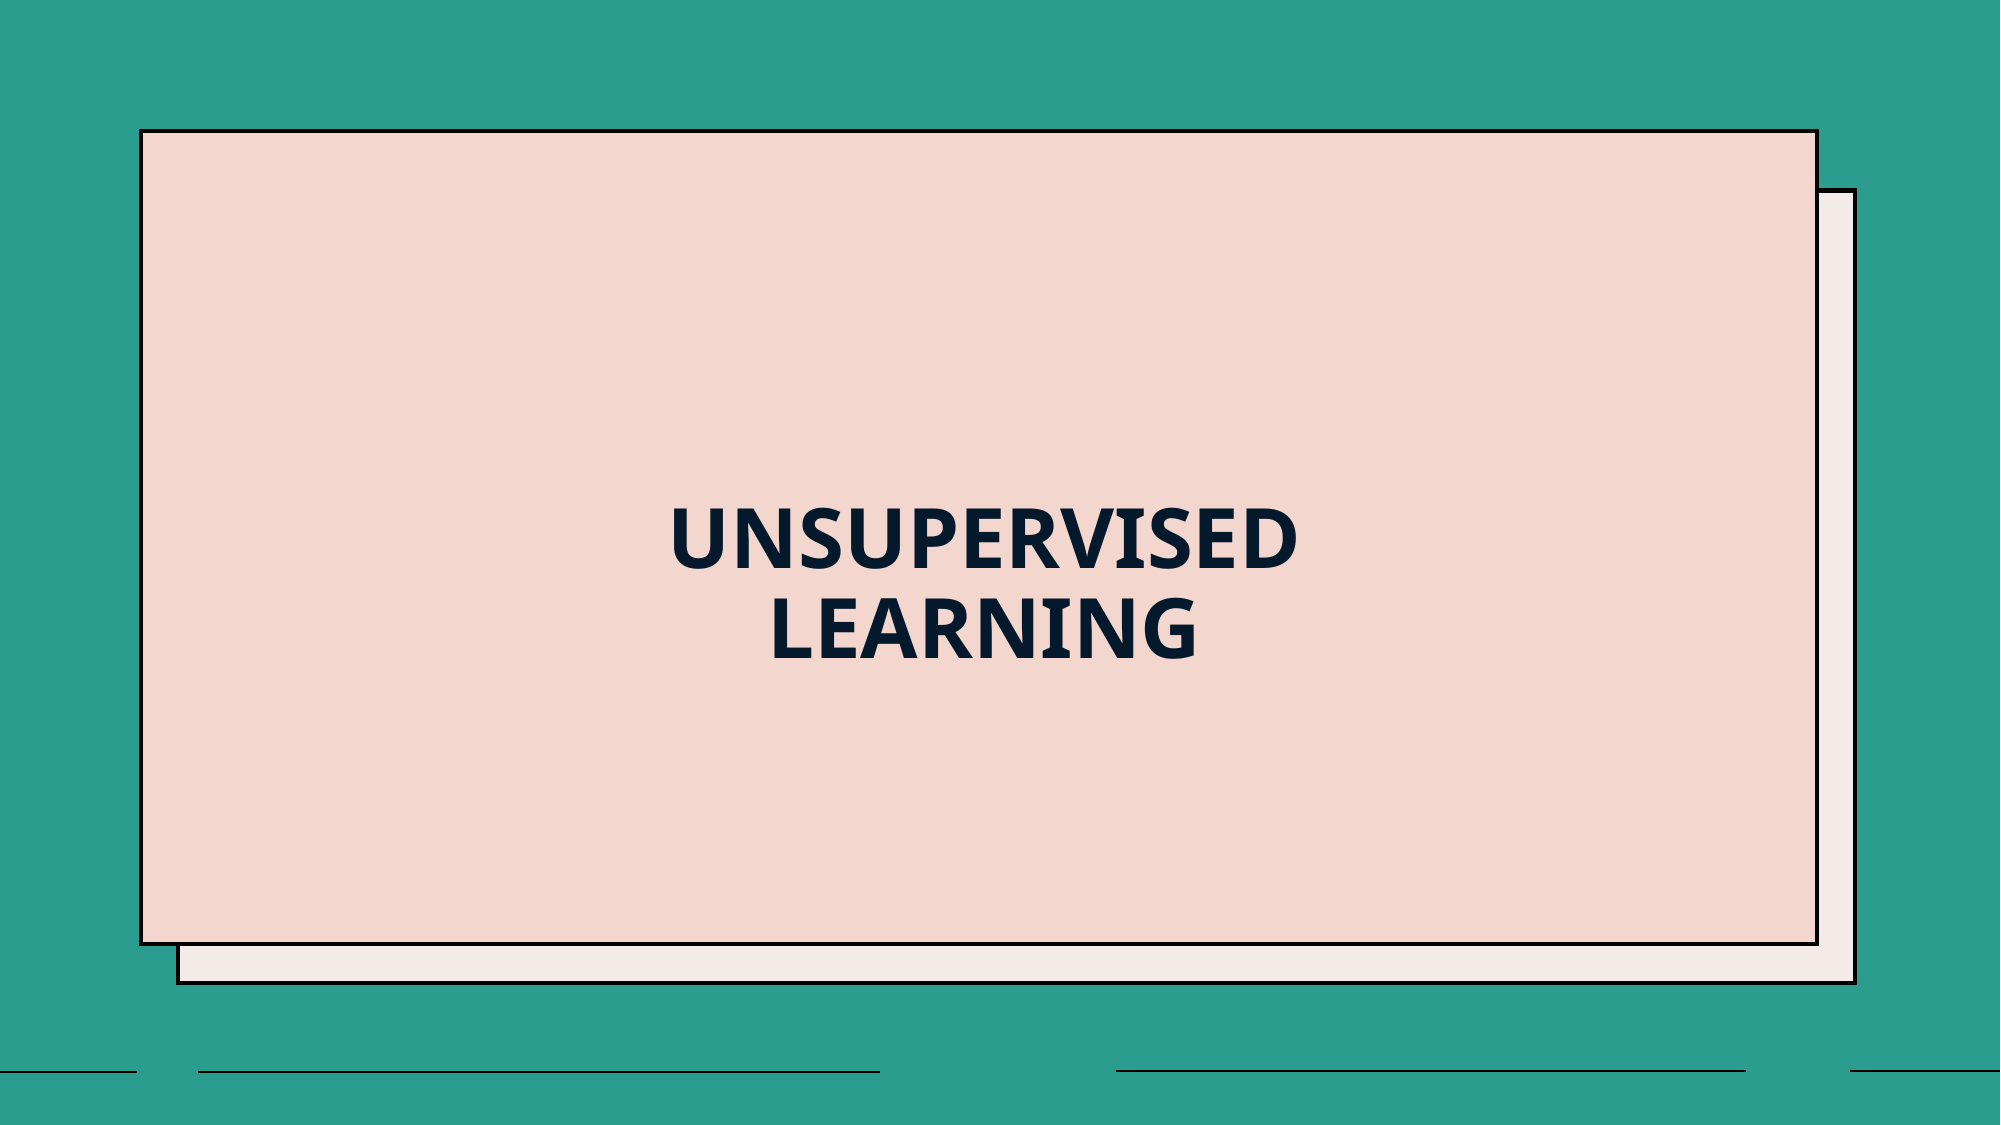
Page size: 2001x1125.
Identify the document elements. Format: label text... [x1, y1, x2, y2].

title UNSUPERVISED LEARNING [446, 428, 1523, 654]
